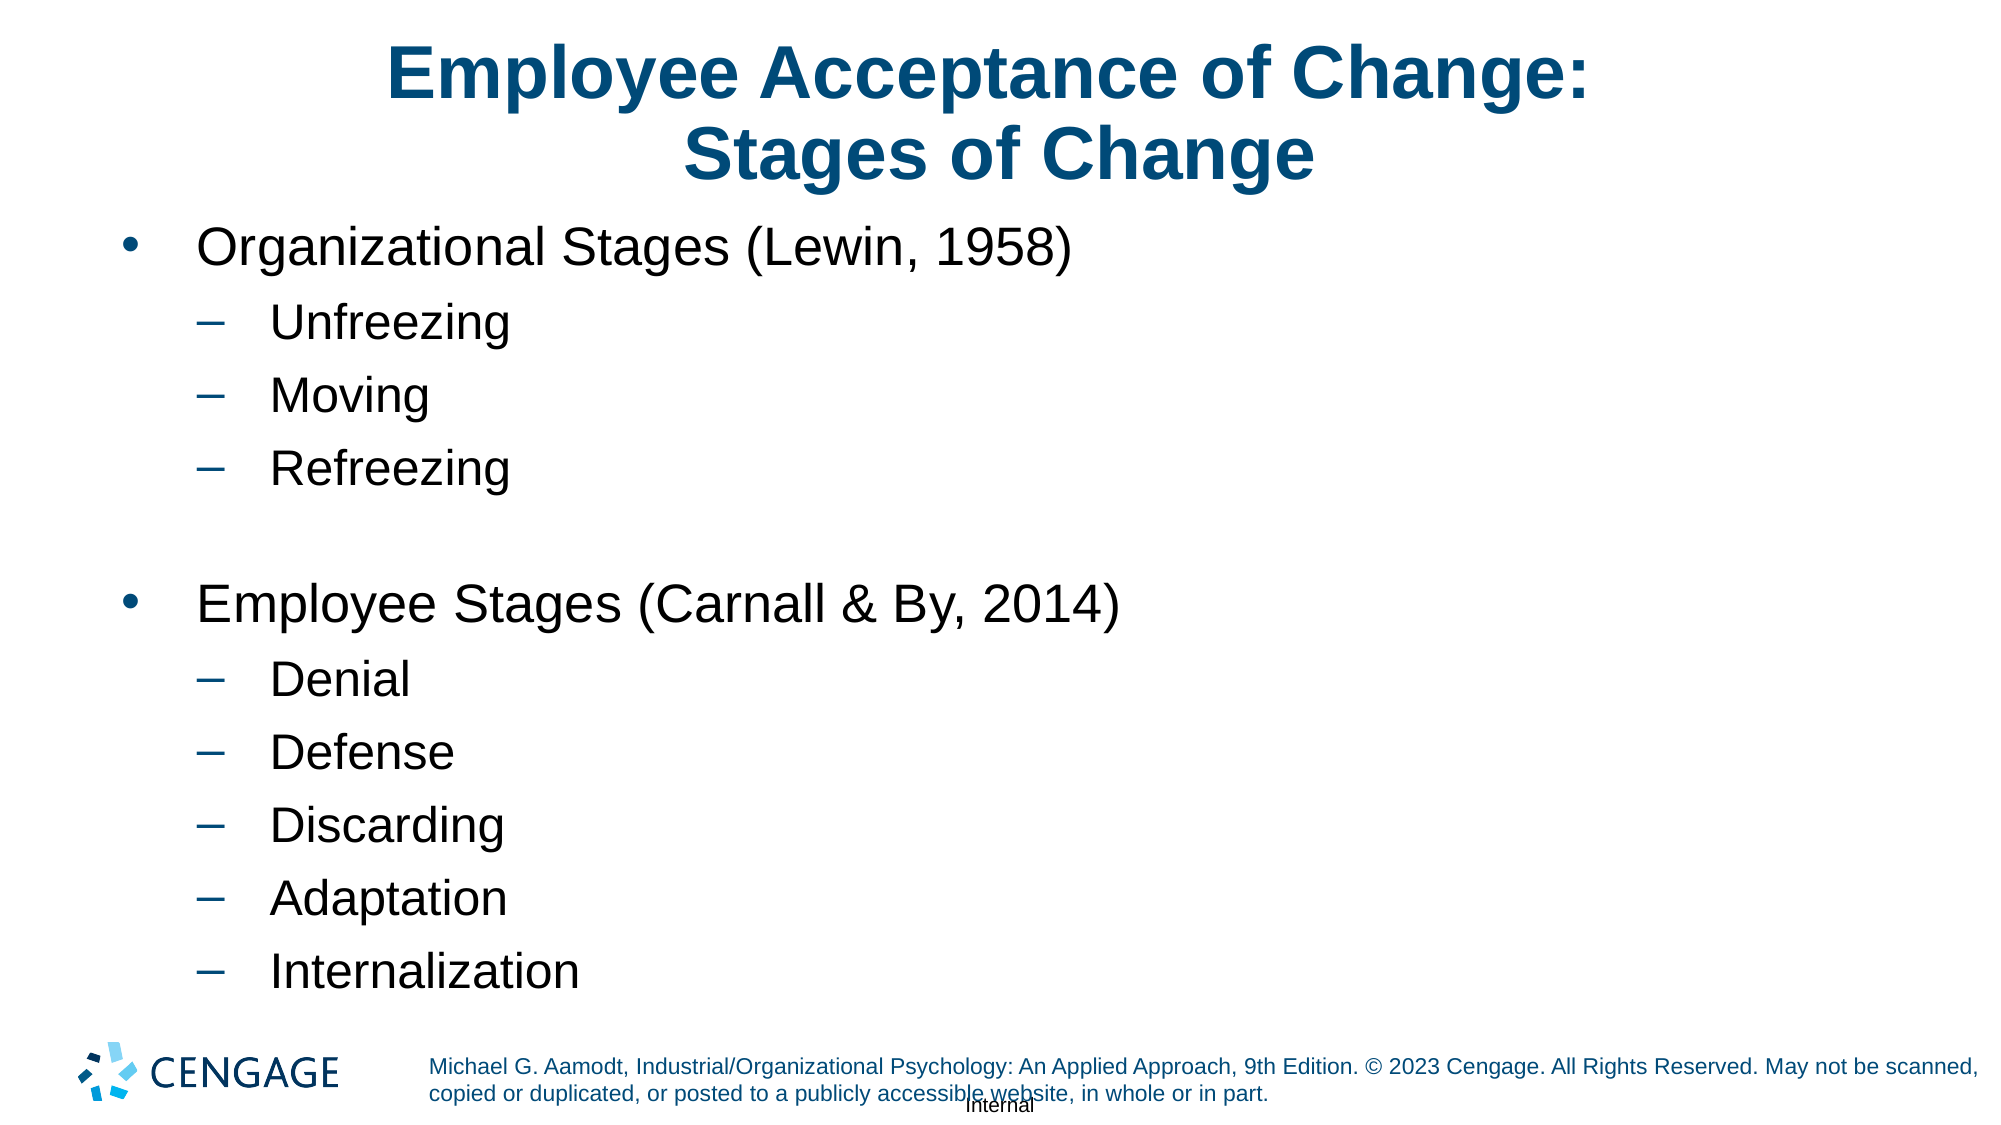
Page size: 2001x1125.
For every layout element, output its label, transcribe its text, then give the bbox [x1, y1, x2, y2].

title Employee Acceptance of Change: Stages of Change [137, 59, 1863, 171]
list Organizational Stages (Lewin, 1958) Unfreezing Moving Refreezing Employee Stages (Carnall & By, 2014) Denial Defense Discarding Adaptation Internalization [121, 211, 1880, 1000]
picture [78, 1042, 338, 1101]
